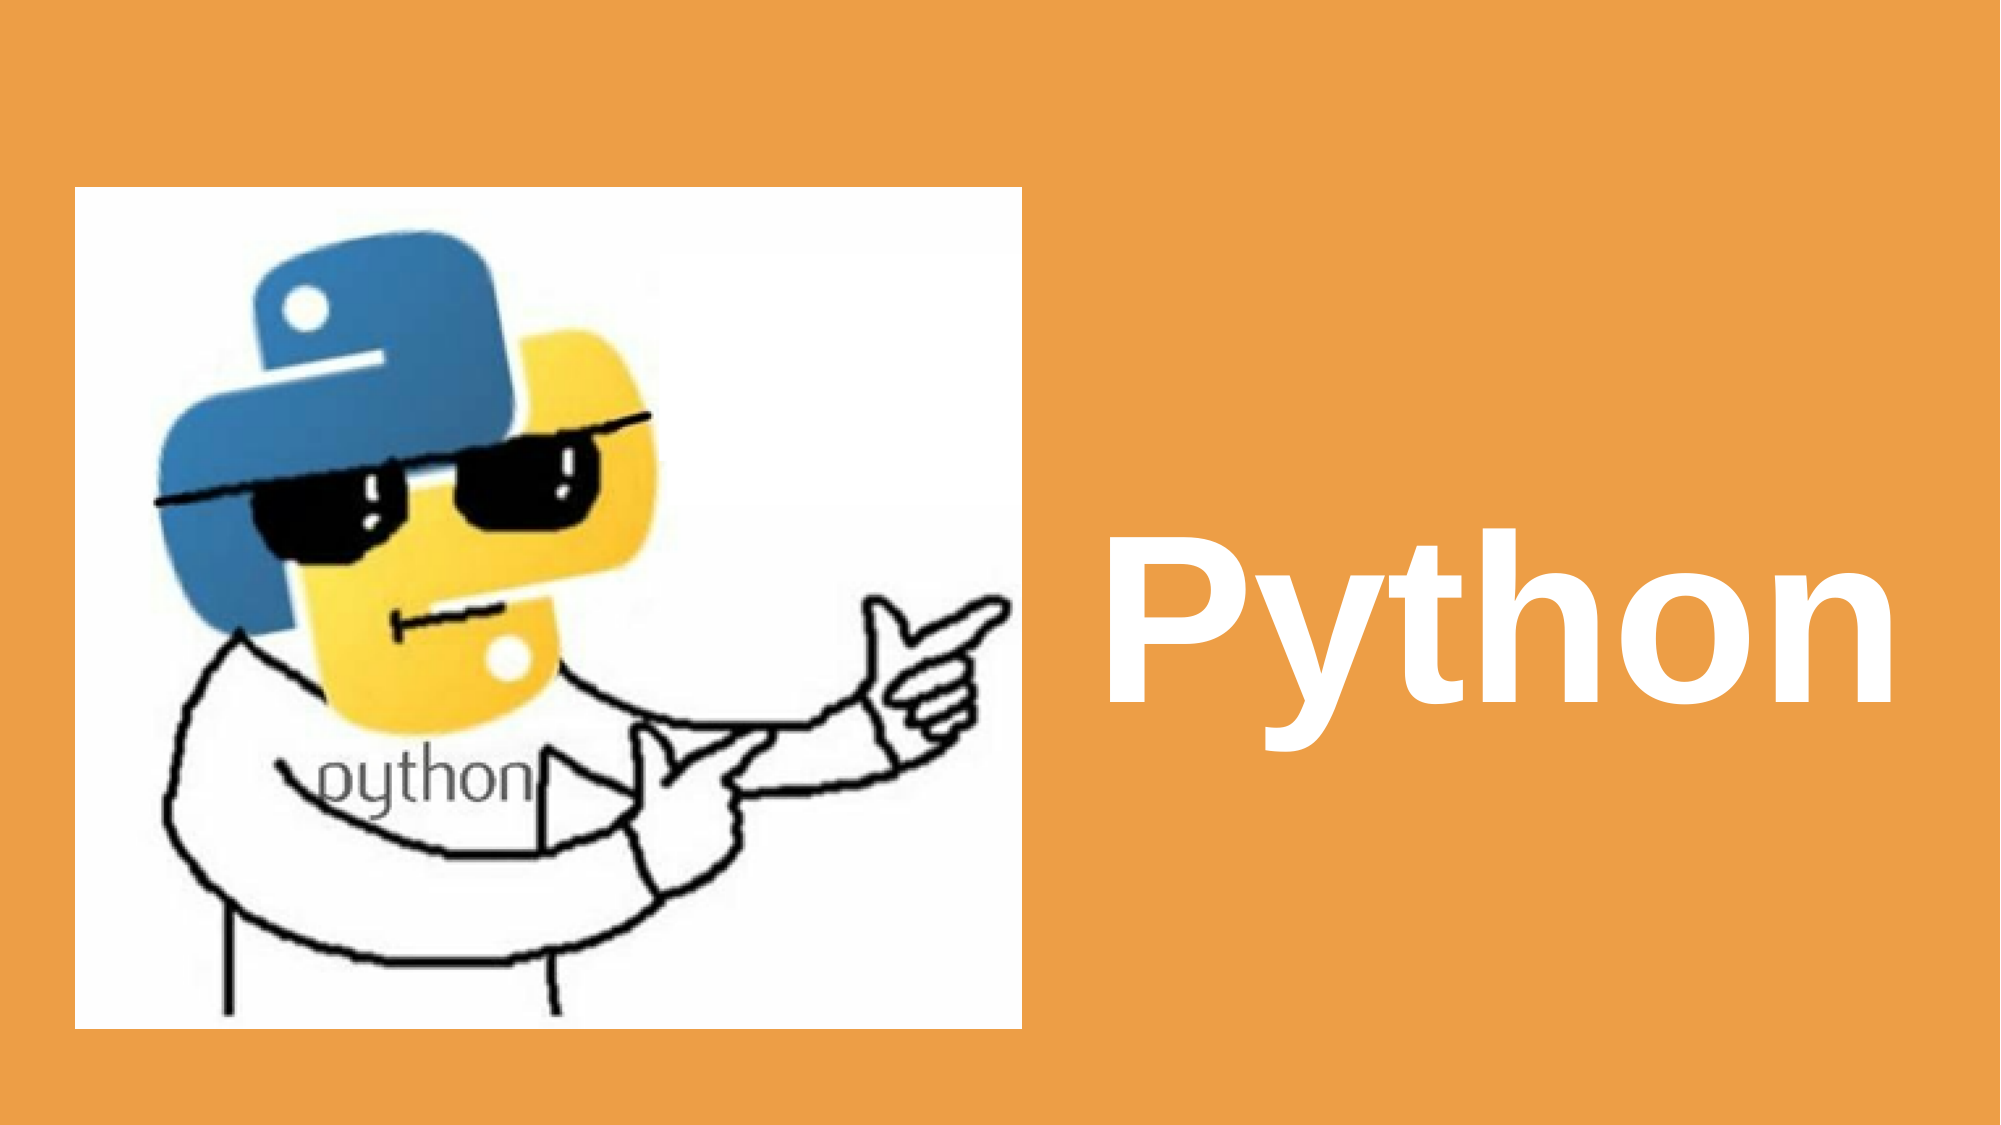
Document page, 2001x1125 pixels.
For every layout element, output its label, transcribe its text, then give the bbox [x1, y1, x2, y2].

picture [74, 187, 1022, 1029]
text_box Python [1079, 455, 1921, 758]
